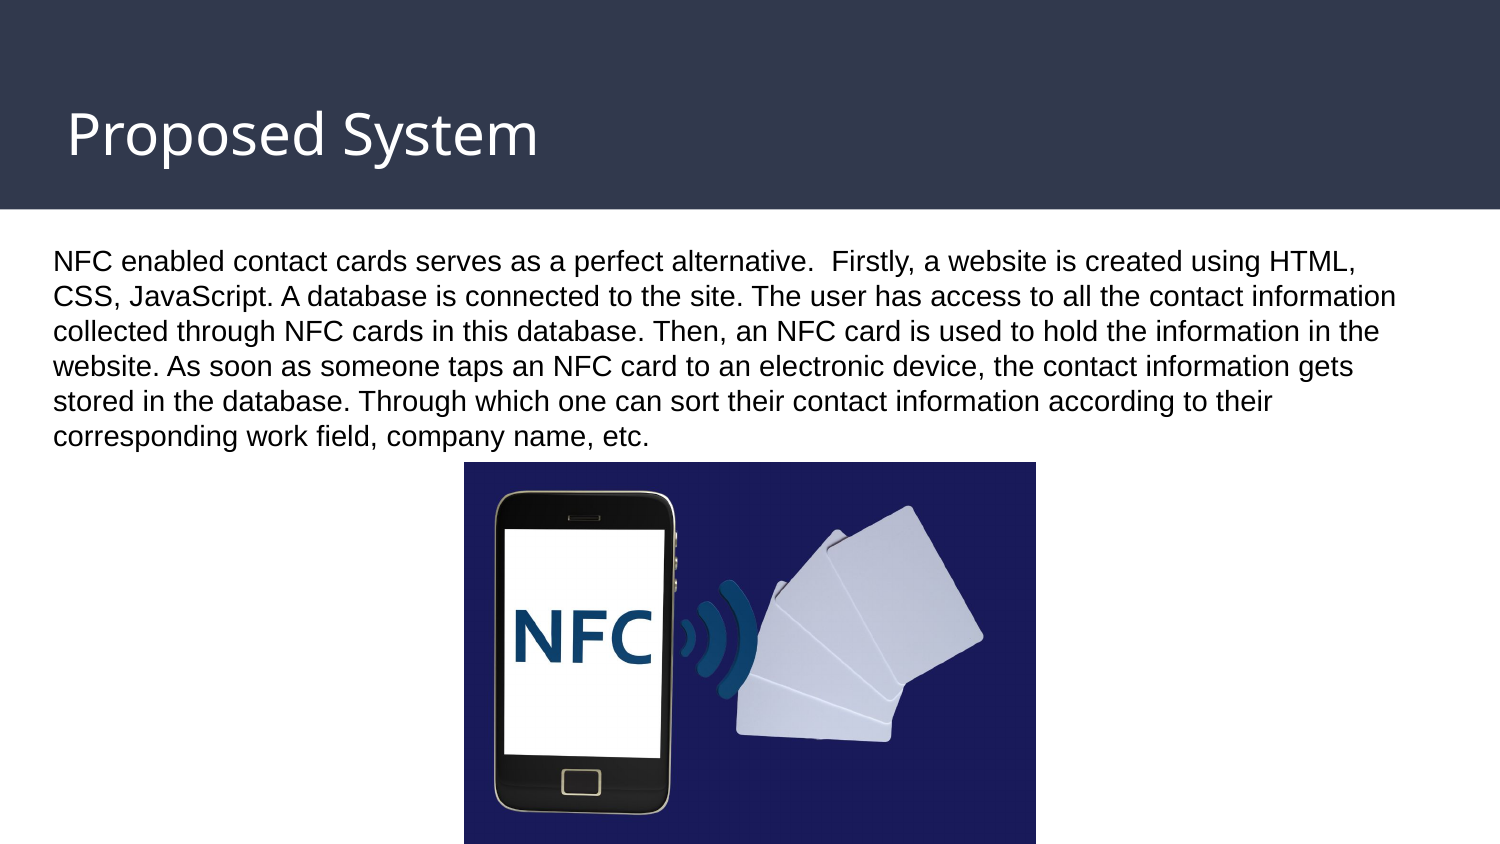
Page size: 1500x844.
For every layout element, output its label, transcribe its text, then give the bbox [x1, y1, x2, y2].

picture [463, 462, 1036, 844]
title Proposed System [51, 82, 1449, 185]
text_box NFC enabled contact cards serves as a perfect alternative. Firstly, a website is created using HTML, CSS, JavaScript. A database is connected to the site. The user has access to all the contact information collected through NFC cards in this database. Then, an NFC card is used to hold the information in the website. As soon as someone taps an NFC card to an electronic device, the contact information gets stored in the database. Through which one can sort their contact information according to their corresponding work field, company name, etc. [38, 235, 1449, 460]
